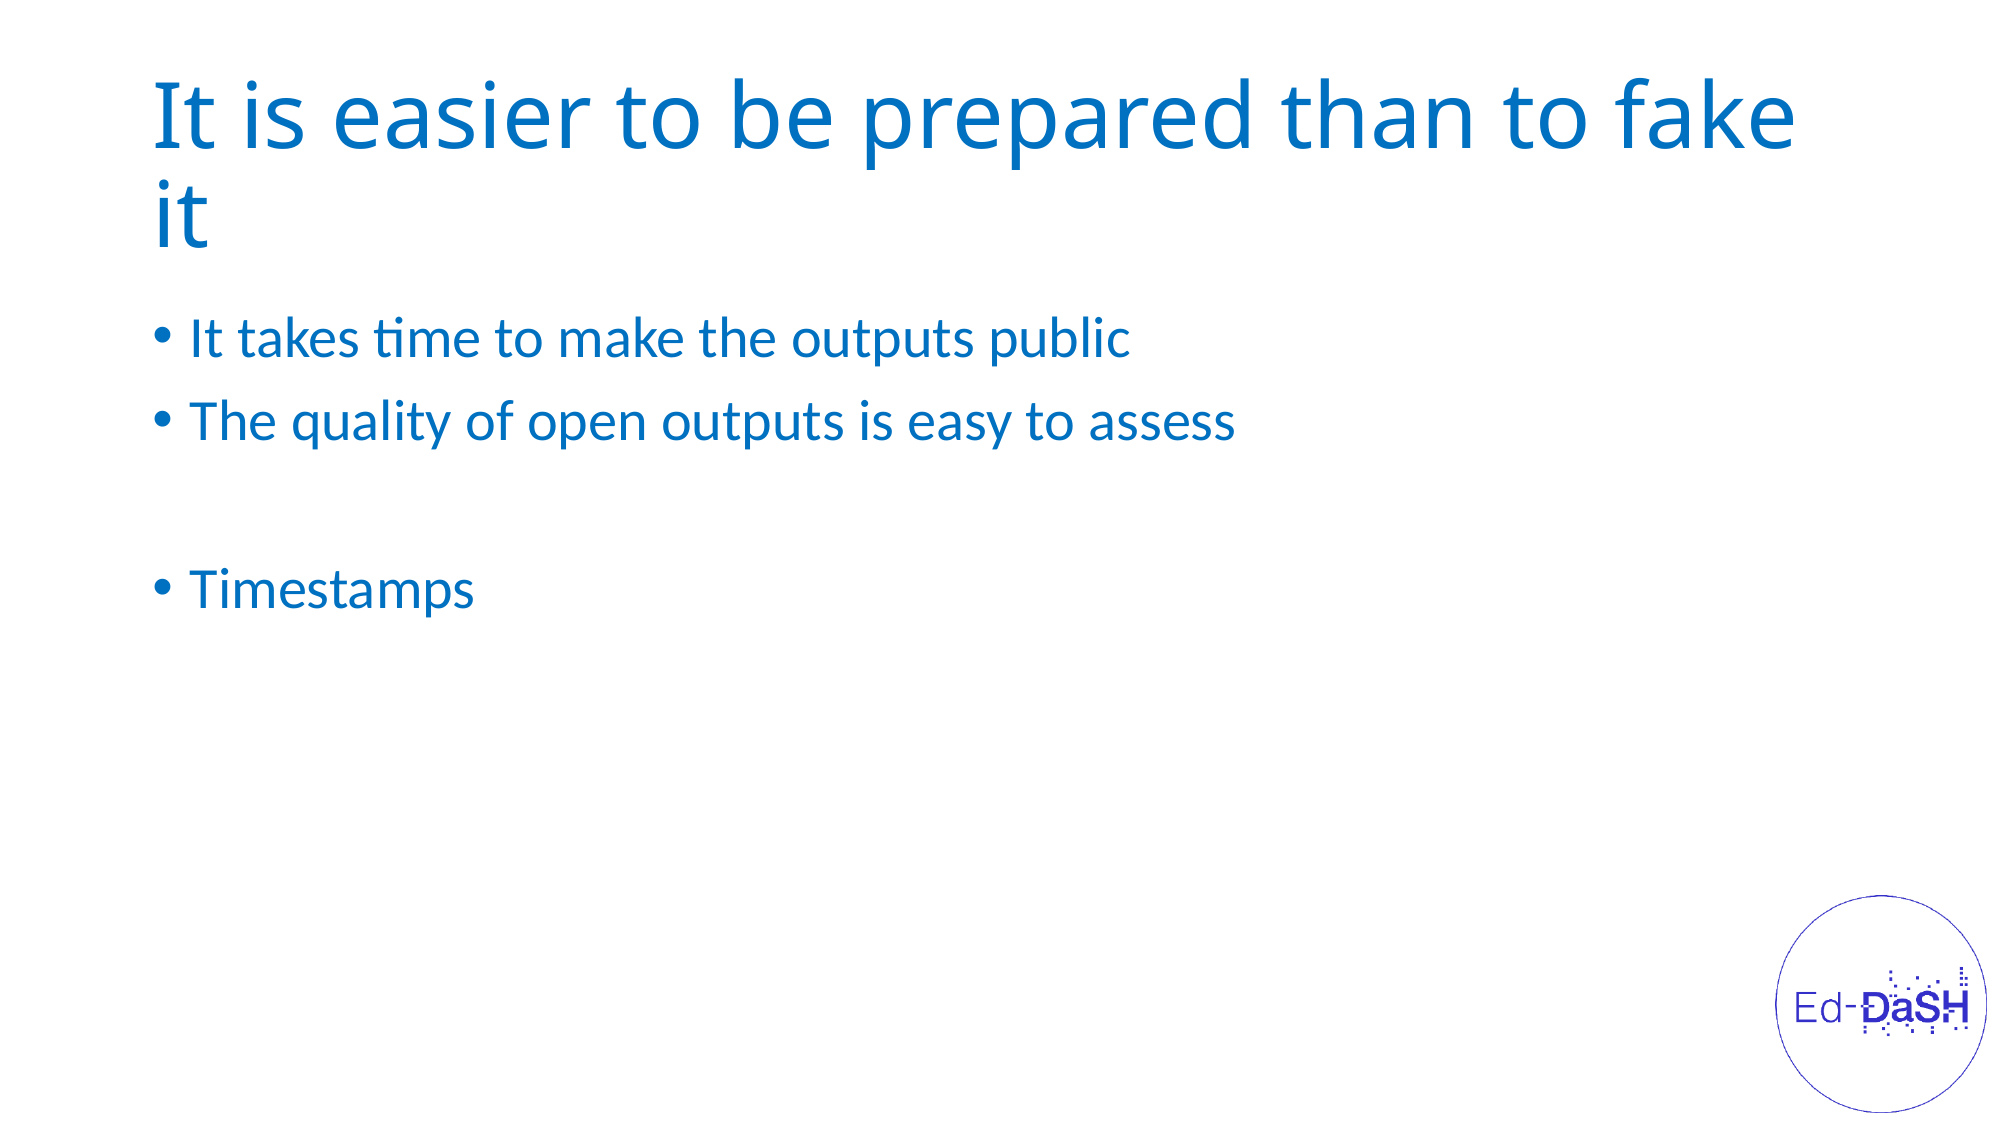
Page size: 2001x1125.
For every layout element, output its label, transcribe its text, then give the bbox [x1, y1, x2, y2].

list It takes time to make the outputs public The quality of open outputs is easy to assess Timestamps [137, 299, 1863, 1014]
picture [1775, 895, 1987, 1113]
title It is easier to be prepared than to fake it [137, 59, 1863, 278]
